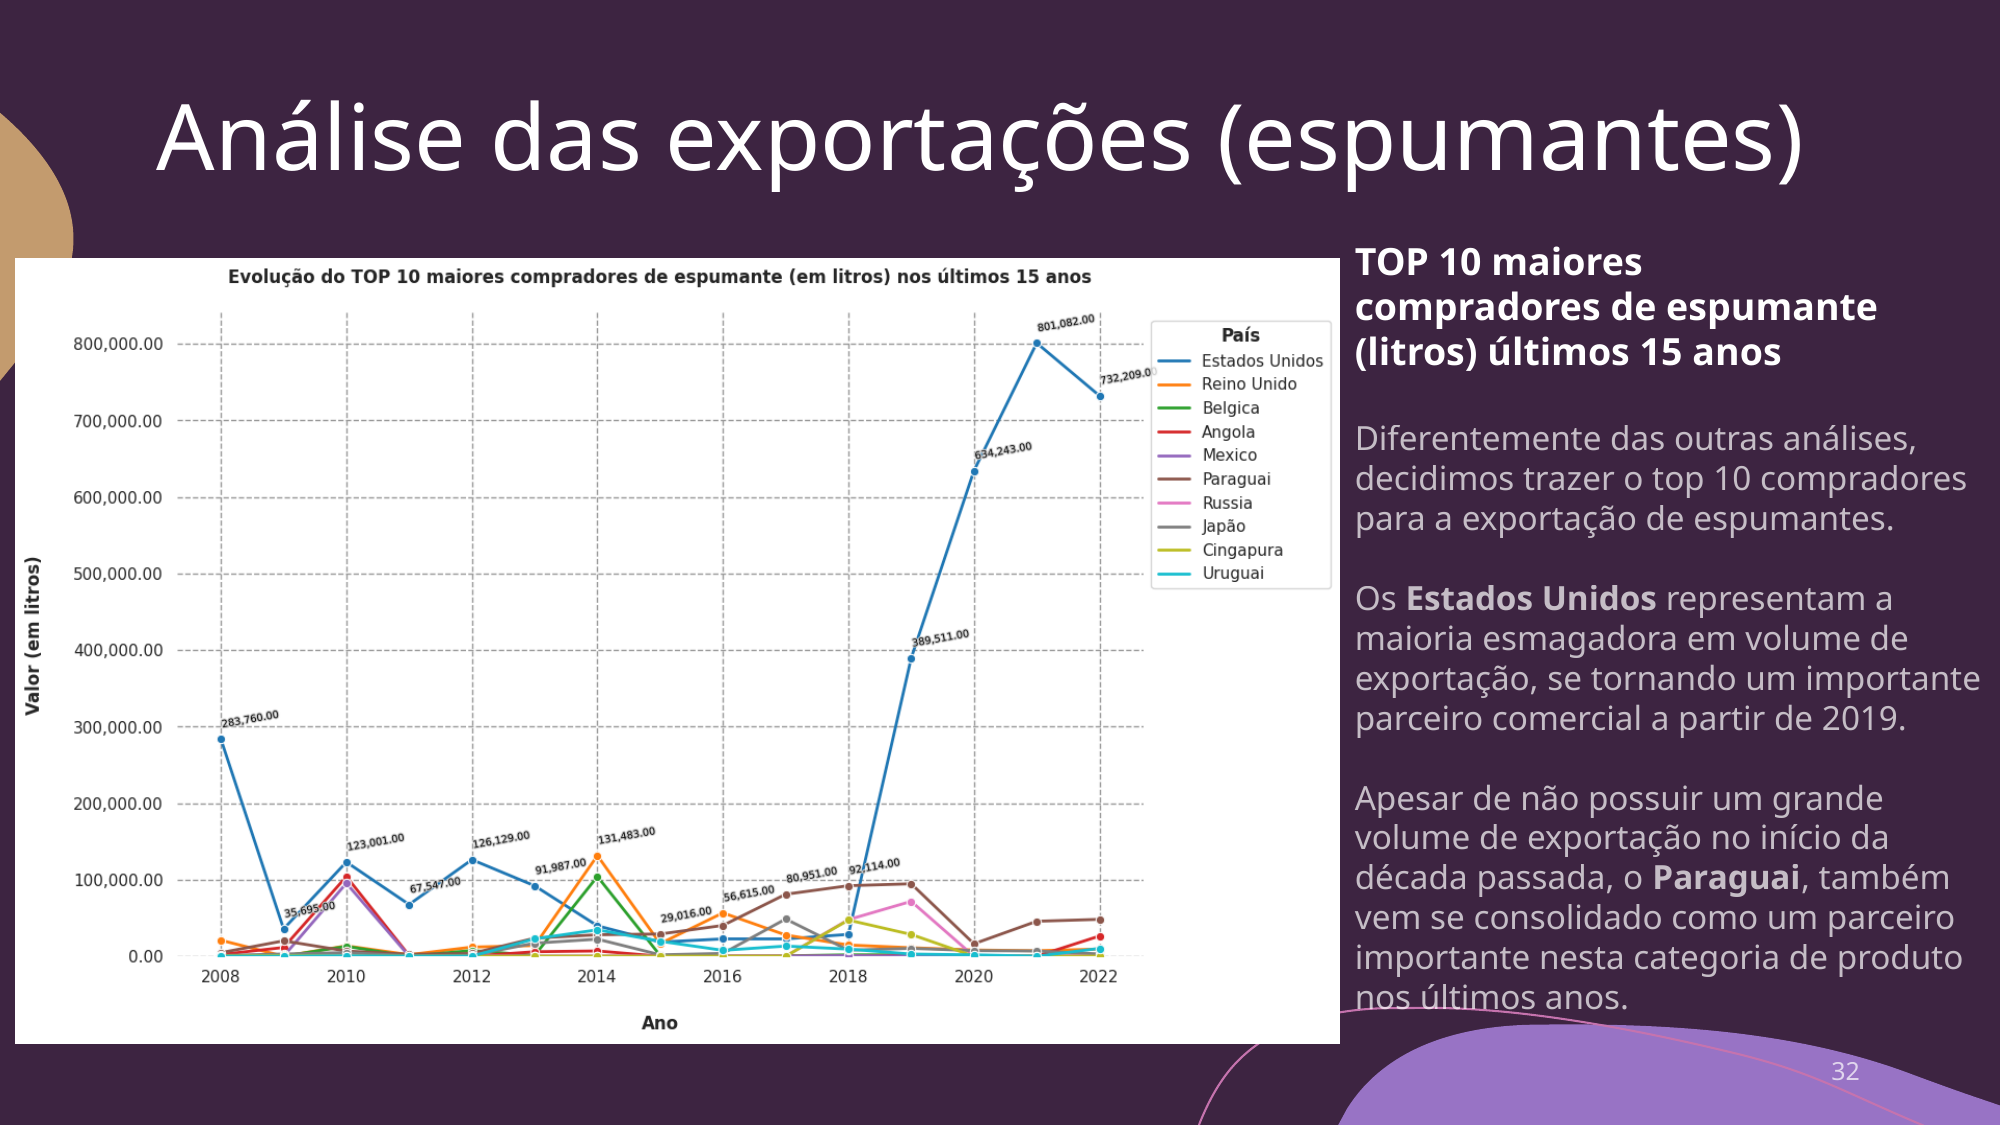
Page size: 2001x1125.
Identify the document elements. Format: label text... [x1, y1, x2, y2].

text_box TOP 10 maiores compradores de espumante (litros) últimos 15 anos Diferentemente das outras análises, decidimos trazer o top 10 compradores para a exportação de espumantes. Os Estados Unidos representam a maioria esmagadora em volume de exportação, se tornando um importante parceiro comercial a partir de 2019. Apesar de não possuir um grande volume de exportação no início da década passada, o Paraguai, também vem se consolidado como um parceiro importante nesta categoria de produto nos últimos anos. [1339, 229, 2000, 1024]
title Análise das exportações (espumantes) [141, 15, 1892, 258]
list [15, 258, 1340, 1044]
slide_number 32 [1625, 1042, 1875, 1103]
